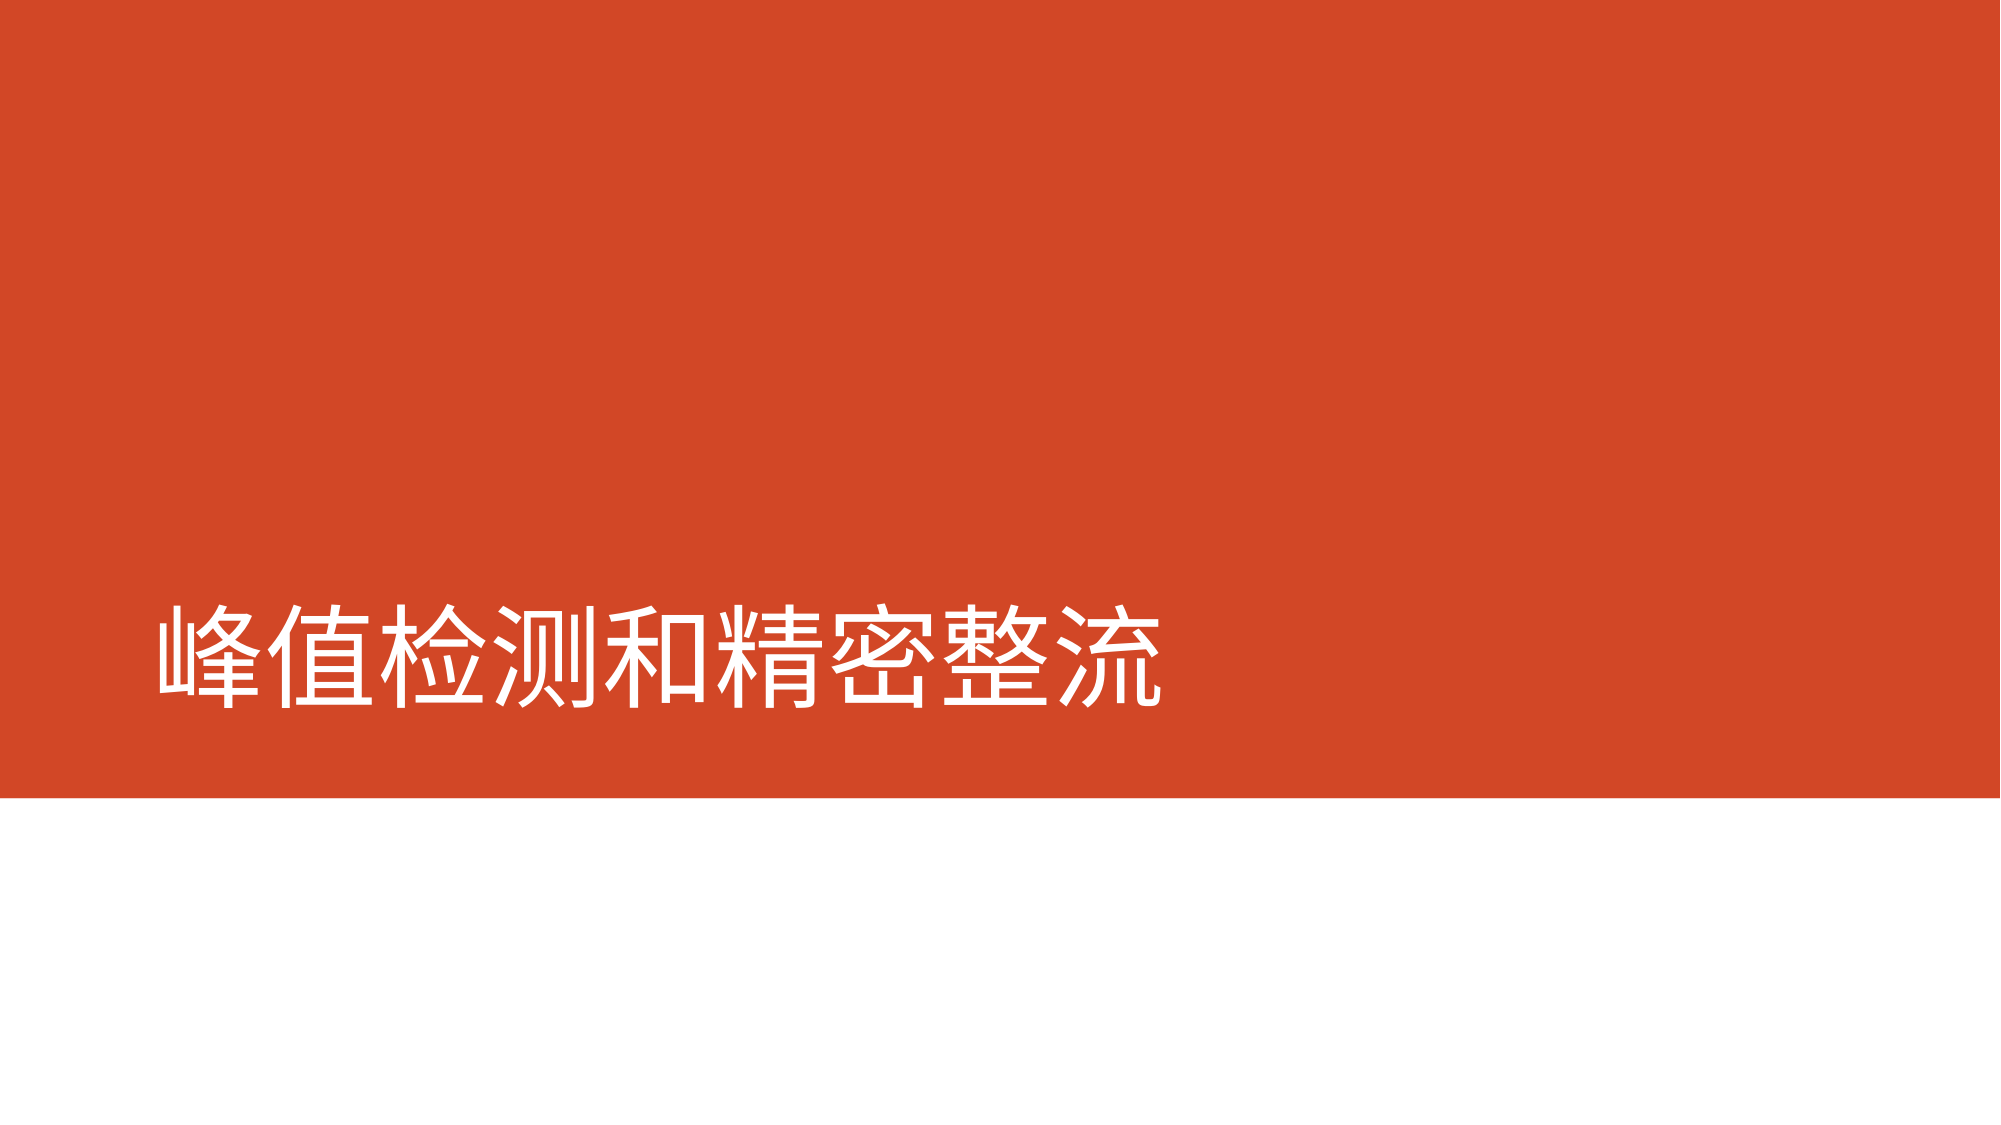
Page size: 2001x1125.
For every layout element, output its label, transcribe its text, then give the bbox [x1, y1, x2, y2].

title 峰值检测和精密整流 [137, 338, 1863, 730]
